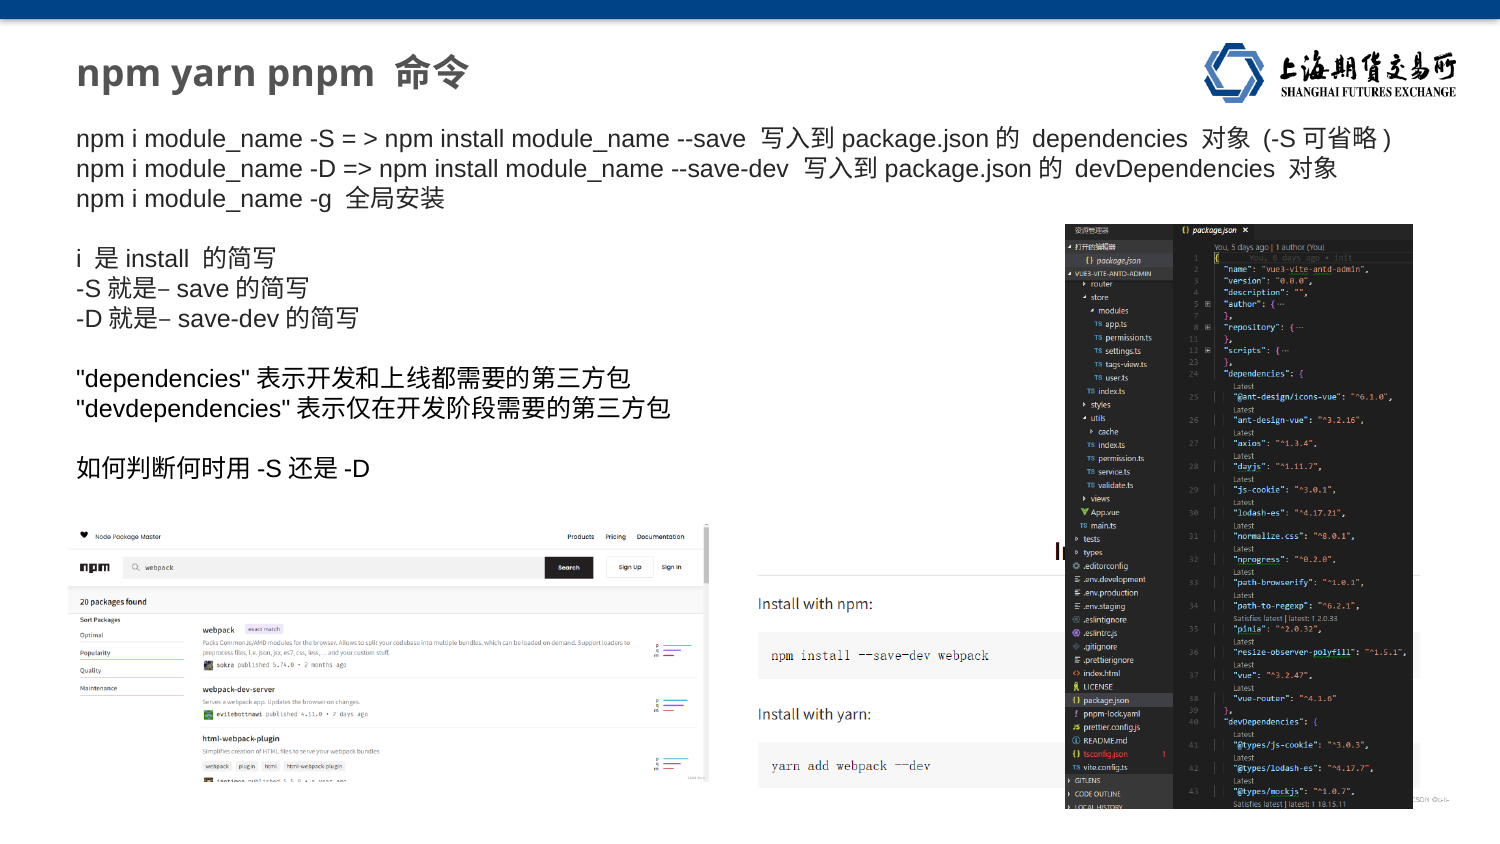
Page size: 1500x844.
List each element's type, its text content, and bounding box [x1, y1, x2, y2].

text_box [0, 0, 1500, 20]
text_box npm yarn pnpm 命令 [68, 41, 678, 102]
text_box npm i module_name -S = > npm install module_name --save 写入到package.json的 dependencies 对象 (-S可省略) npm i module_name -D => npm install module_name --save-dev 写入到package.json的 devDependencies 对象 npm i module_name -g 全局安装 i 是install 的简写 -S就是–save的简写 -D就是–save-dev的简写 "dependencies"表示开发和上线都需要的第三方包 "devdependencies"表示仅在开发阶段需要的第三方包 如何判断何时用-S还是-D [68, 115, 1413, 520]
picture [68, 224, 1460, 810]
picture [1203, 42, 1456, 103]
